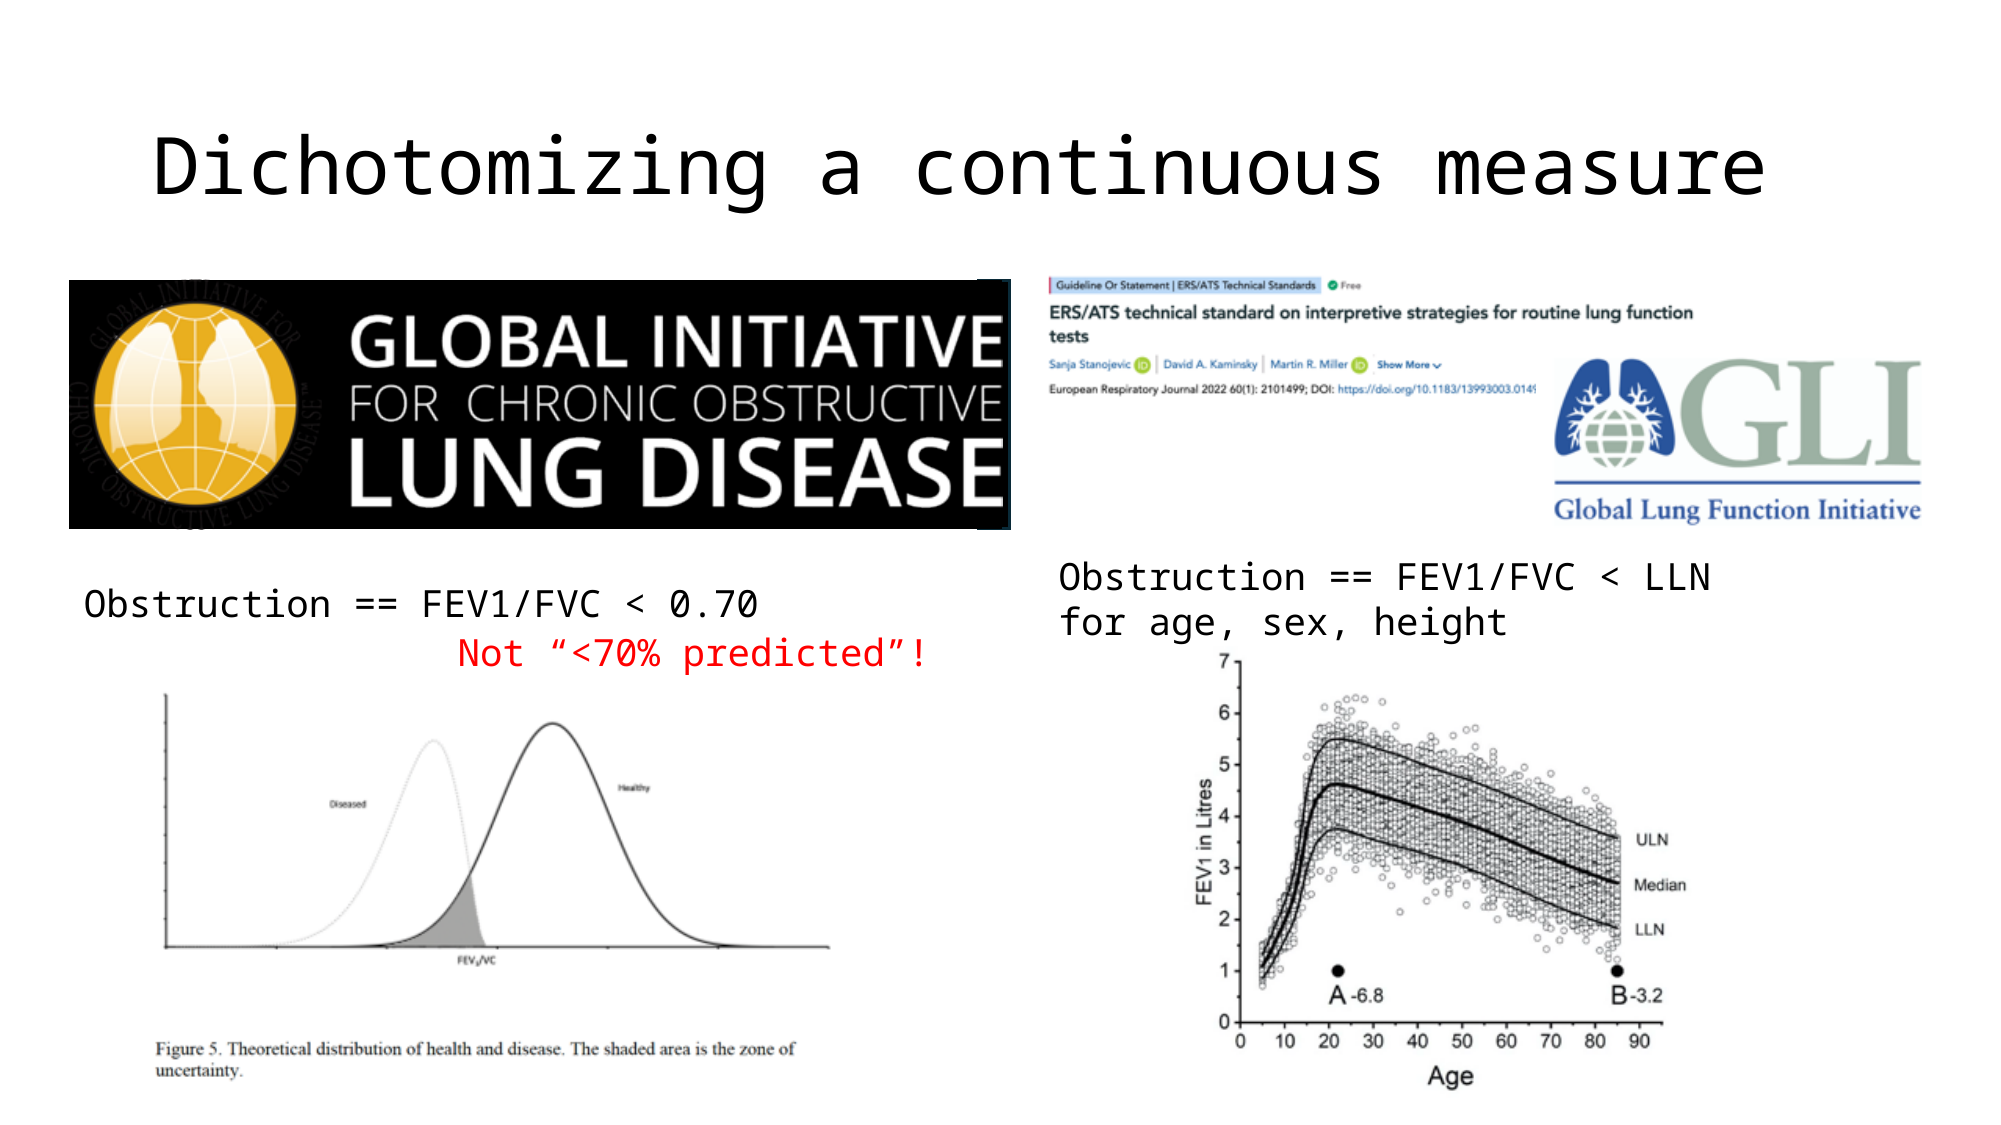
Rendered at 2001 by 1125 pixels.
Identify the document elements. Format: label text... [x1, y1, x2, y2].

text_box [1003, 279, 1011, 530]
title Dichotomizing a continuous measure [137, 59, 1863, 278]
picture [1043, 270, 1943, 557]
picture [1165, 638, 1728, 1108]
text_box Obstruction == FEV1/FVC < 0.70 [69, 572, 883, 633]
picture [136, 678, 859, 1102]
text_box Not “<70% predicted”! [442, 621, 1042, 682]
text_box Obstruction == FEV1/FVC < LLN for age, sex, height [1043, 545, 2000, 651]
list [68, 278, 1003, 530]
